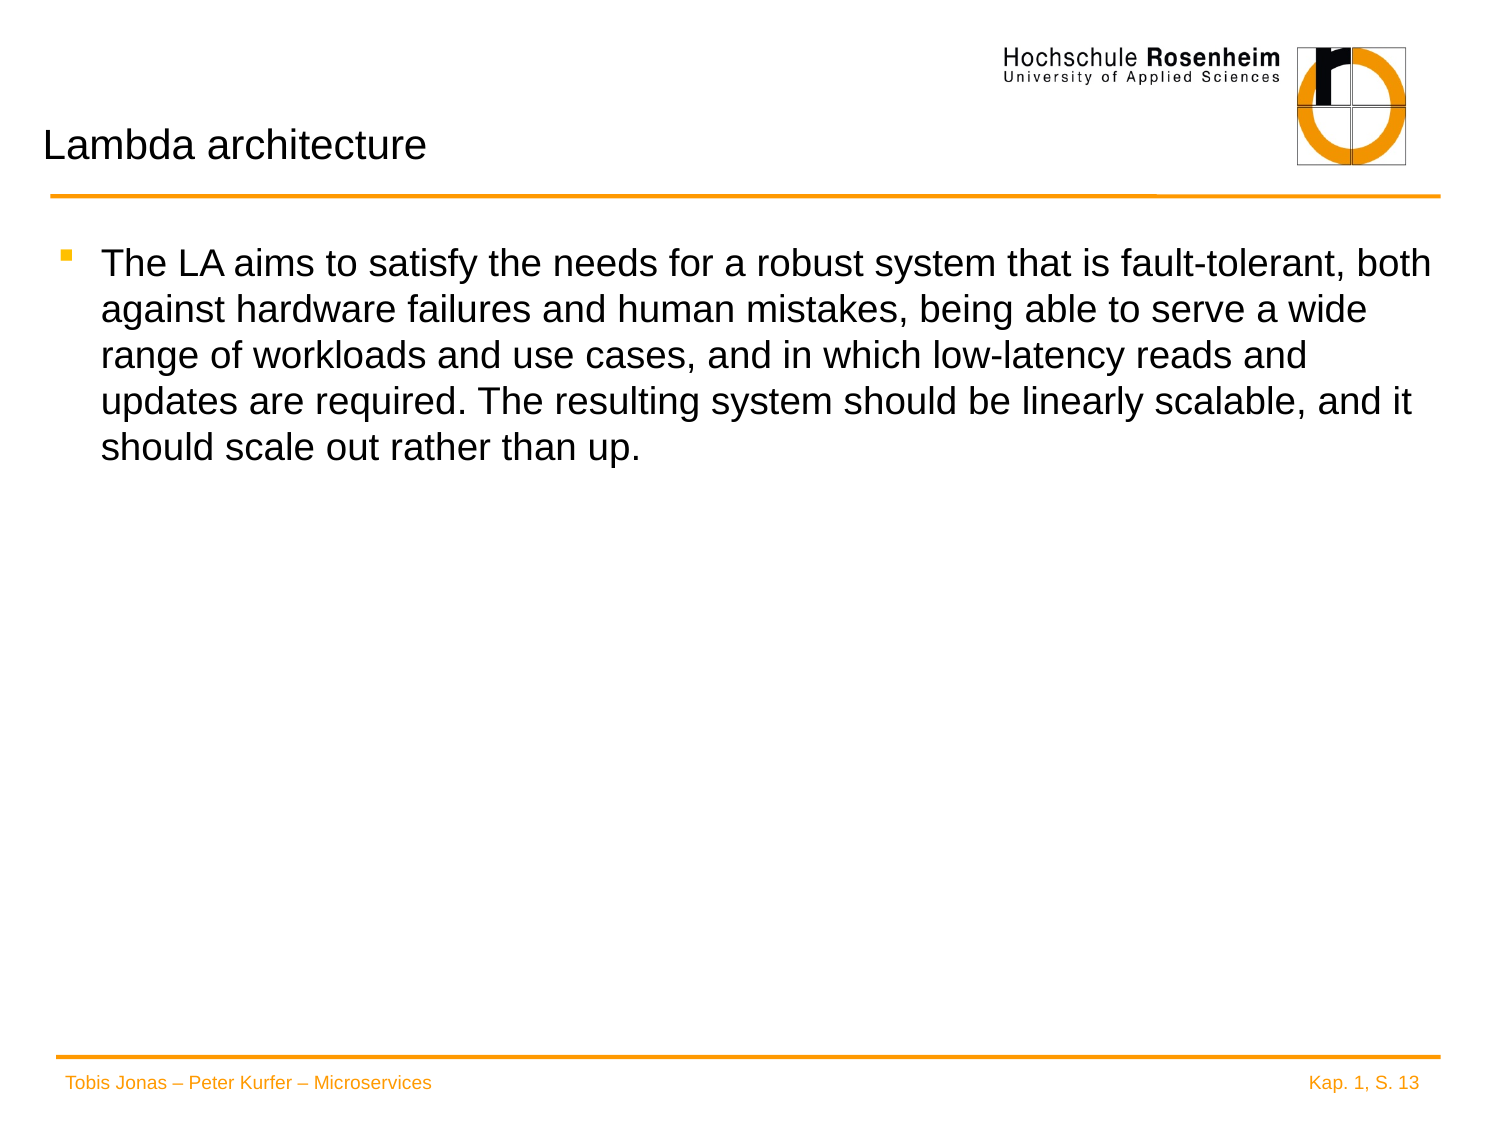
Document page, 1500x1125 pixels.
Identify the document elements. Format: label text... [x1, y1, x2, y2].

picture [1003, 45, 1407, 167]
title Lambda architecture [42, 41, 987, 168]
list The LA aims to satisfy the needs for a robust system that is fault-tolerant, both against hardware failures and human mistakes, being able to serve a wide range of workloads and use cases, and in which low-latency reads and updates are required. The resulting system should be linearly scalable, and it should scale out rather than up. [42, 230, 1470, 1026]
